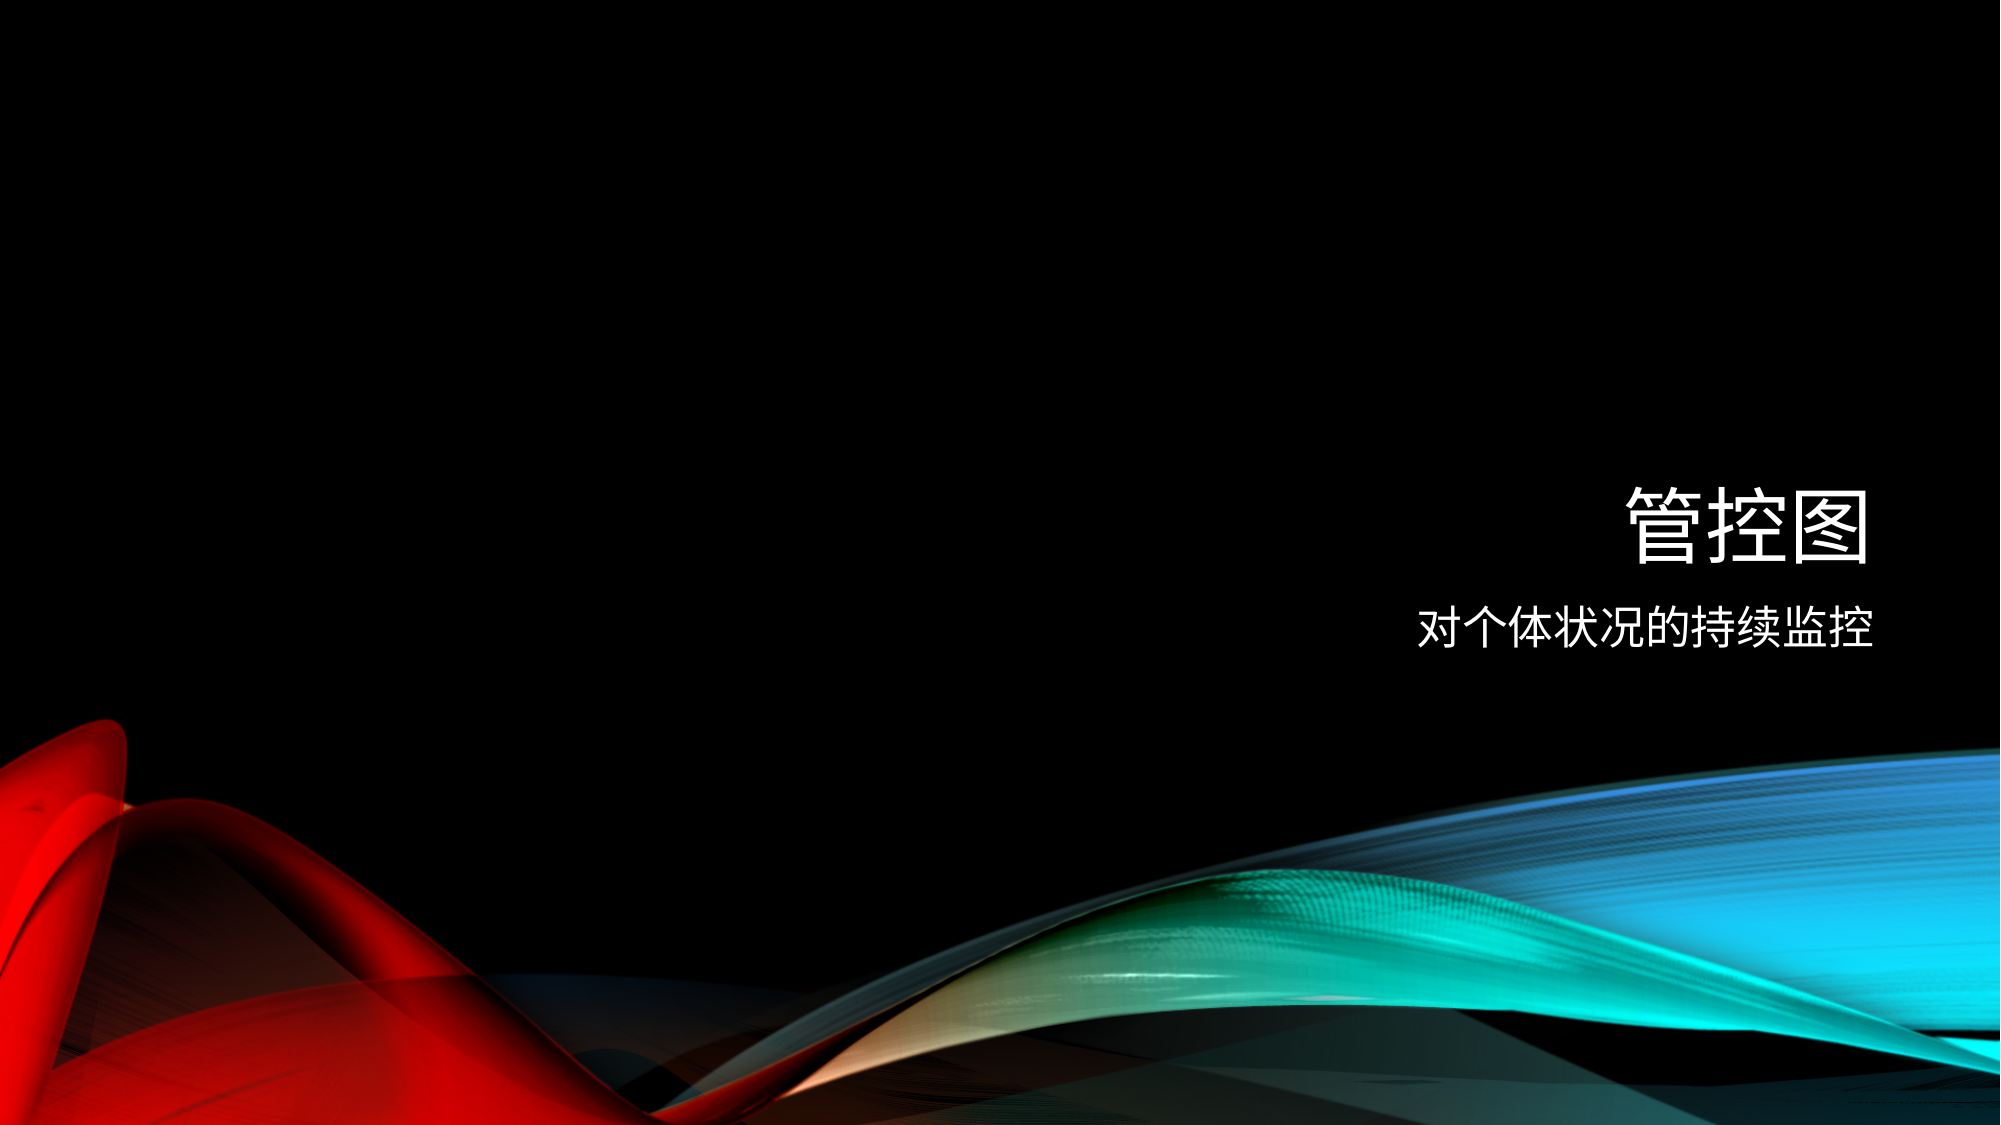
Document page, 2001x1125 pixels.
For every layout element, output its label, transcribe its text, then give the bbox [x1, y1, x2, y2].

picture [0, 717, 2000, 1125]
list 对个体状况的持续监控 [168, 597, 1889, 755]
title 管控图 [112, 123, 1888, 584]
